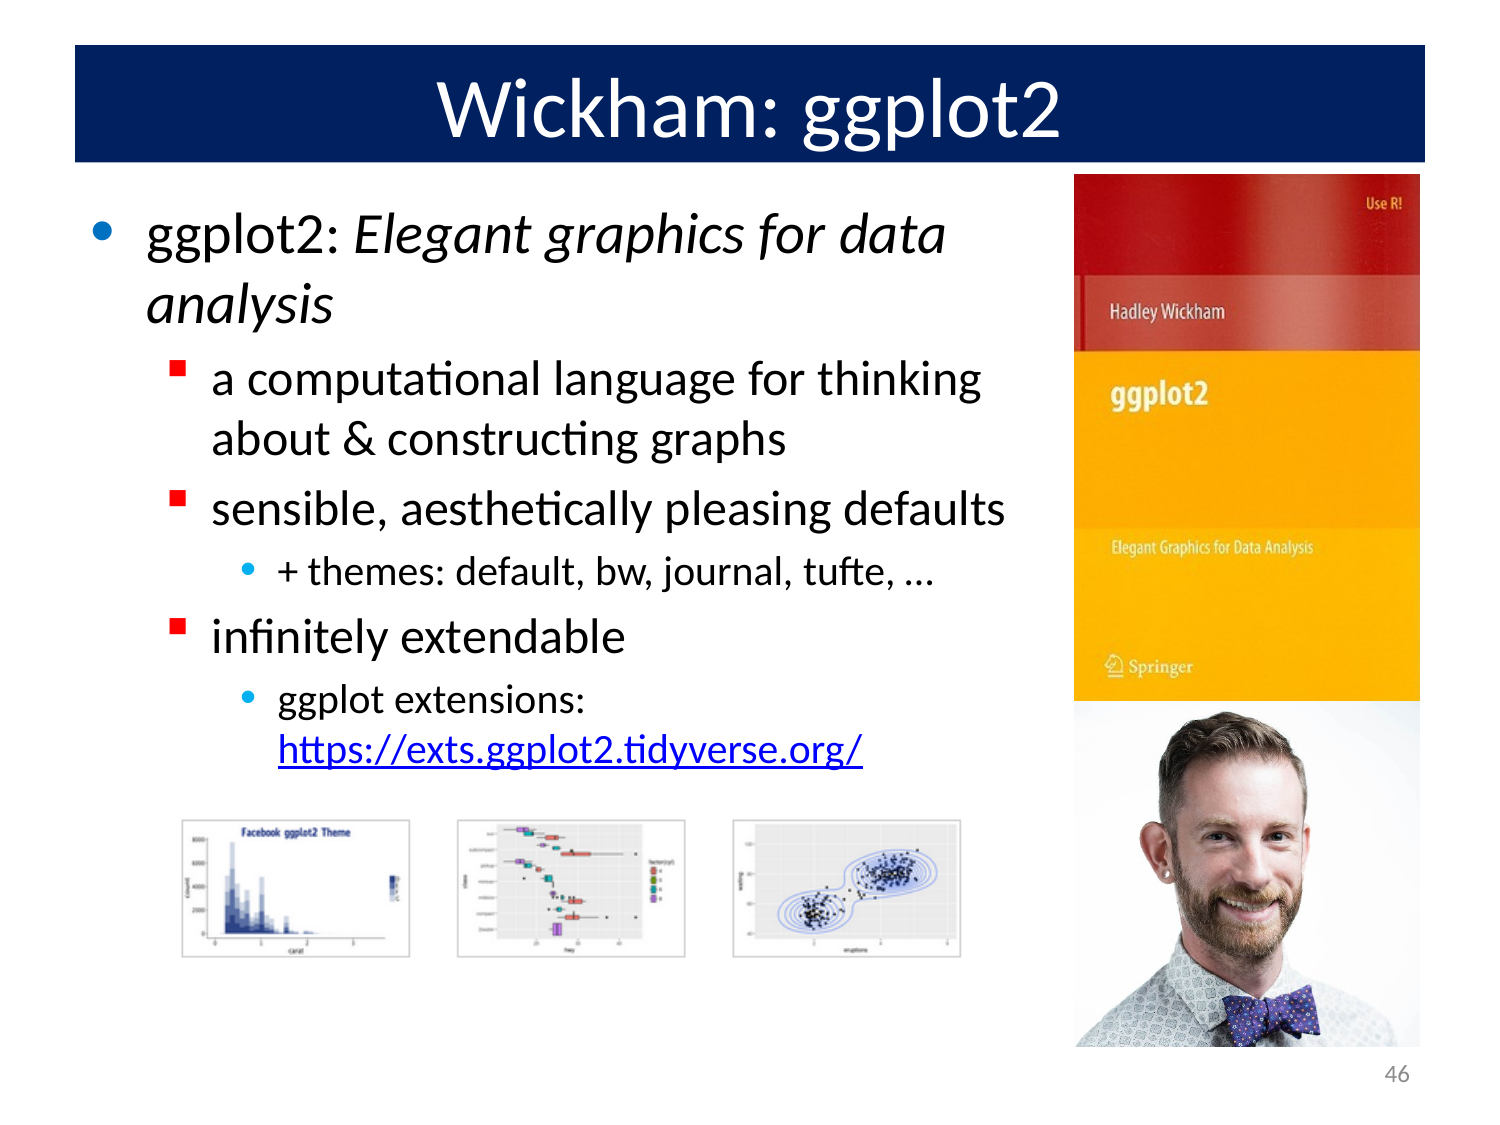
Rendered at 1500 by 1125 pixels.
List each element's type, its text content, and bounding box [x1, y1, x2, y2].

slide_number 46 [1074, 1049, 1425, 1103]
title Wickham: ggplot2 [75, 45, 1425, 163]
list ggplot2: Elegant graphics for data analysis a computational language for thinking about & constructing graphs sensible, aesthetically pleasing defaults + themes: default, bw, journal, tufte, … infinitely extendable ggplot extensions: https://exts.ggplot2.tidyverse.org/ [75, 187, 1025, 1025]
picture [1074, 174, 1421, 1047]
picture [174, 812, 977, 973]
